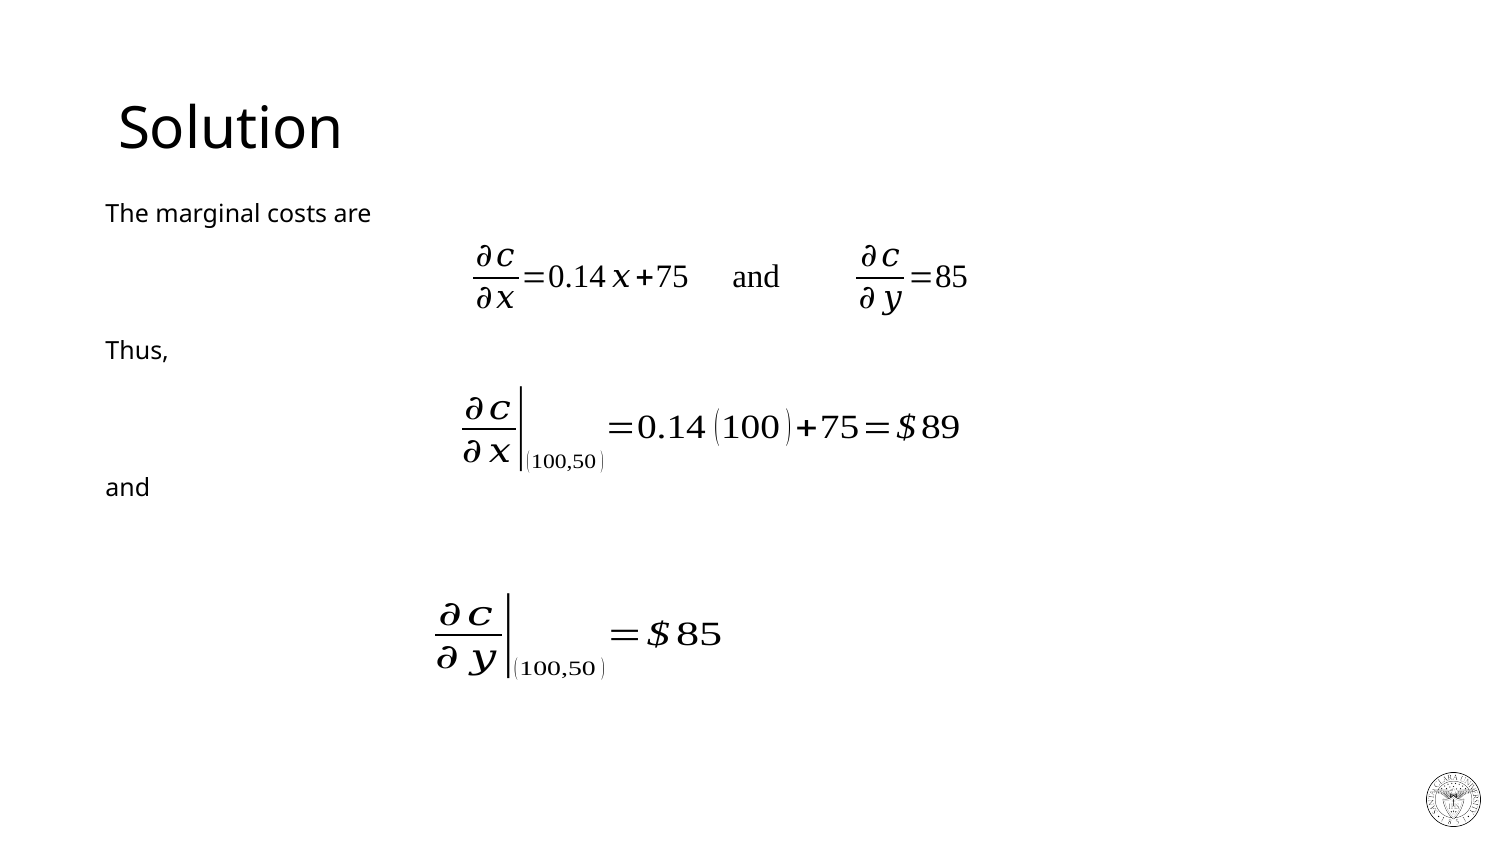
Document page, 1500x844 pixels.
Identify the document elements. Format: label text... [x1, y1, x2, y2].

list The marginal costs are Thus, and [90, 190, 1385, 757]
picture [1426, 772, 1481, 827]
title Solution [103, 44, 1397, 169]
